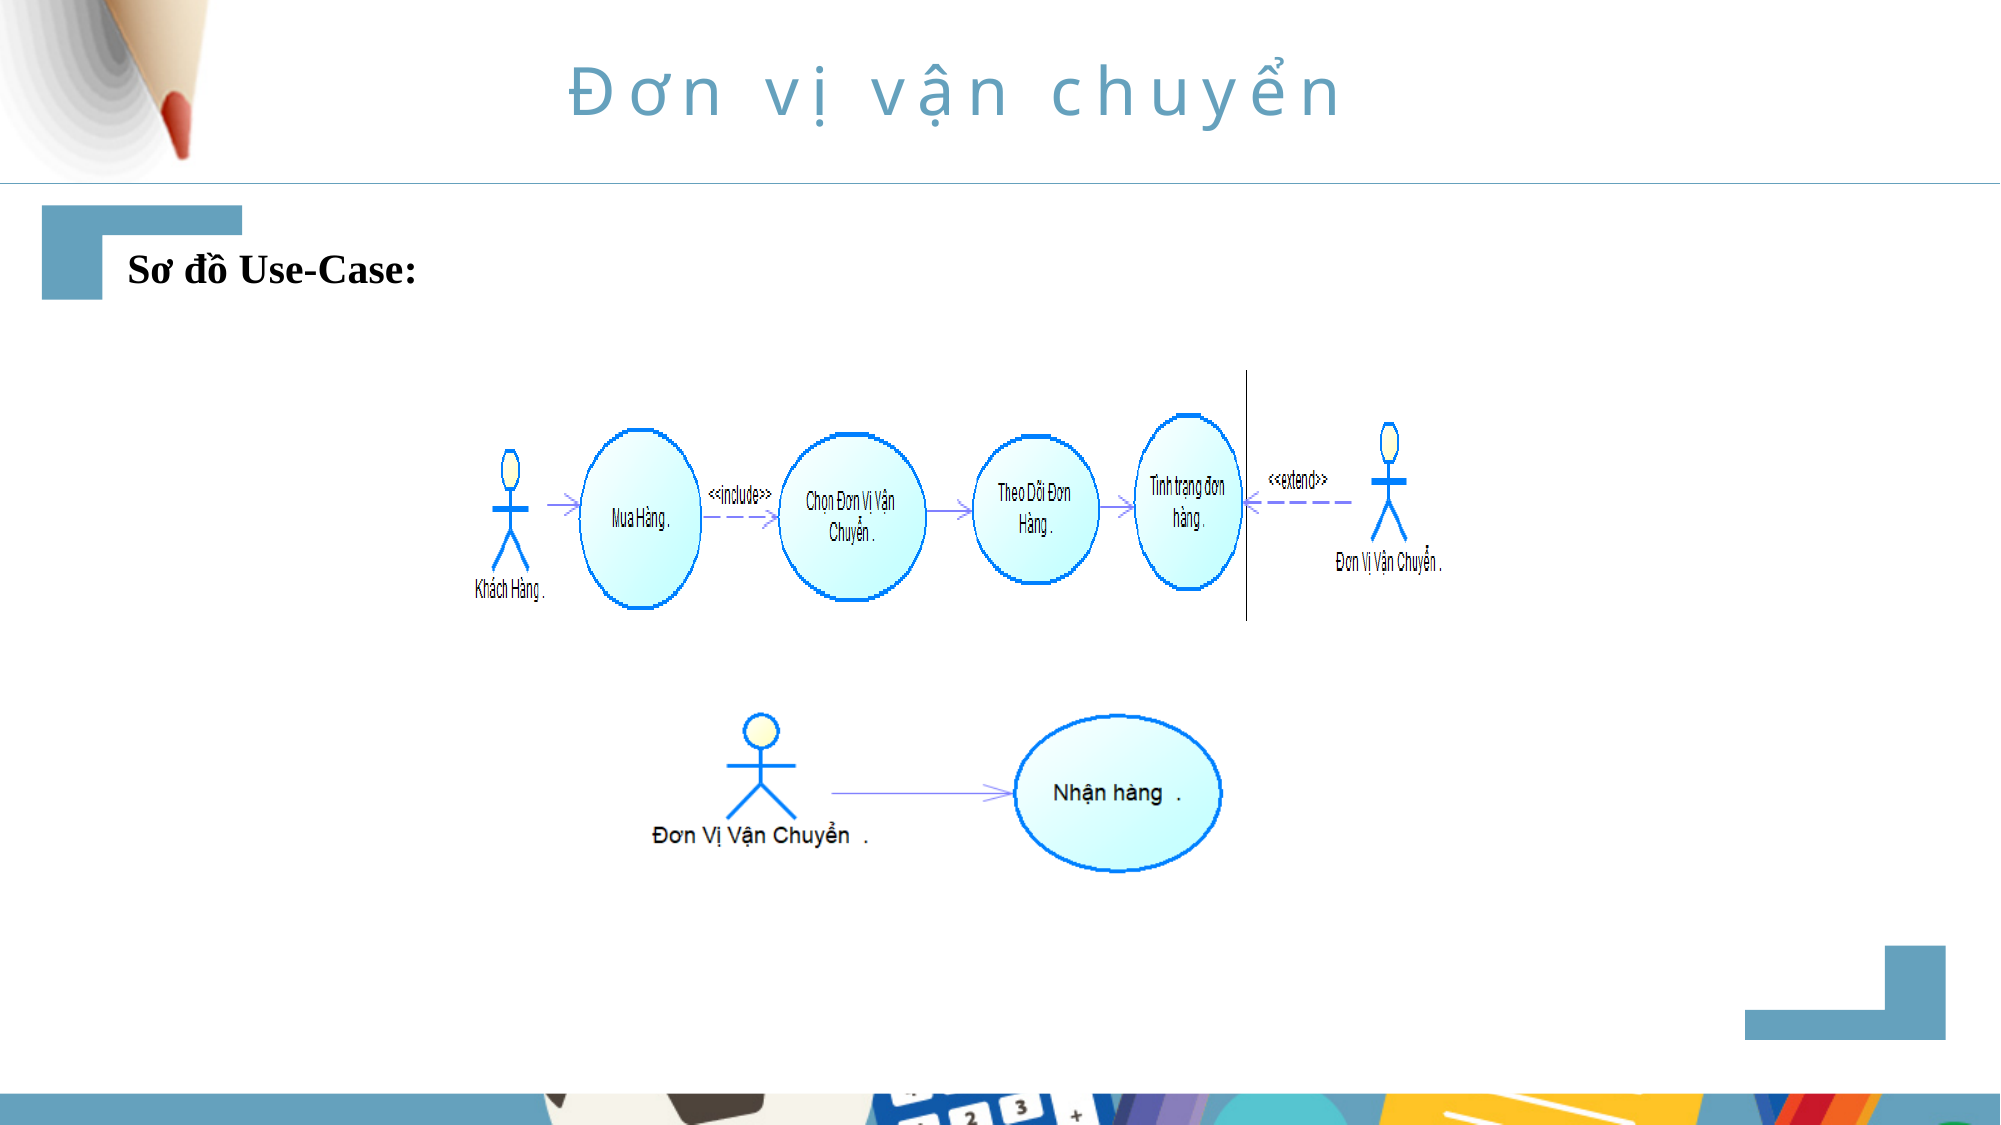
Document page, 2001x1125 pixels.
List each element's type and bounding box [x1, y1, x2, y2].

text_box [41, 205, 1946, 1040]
picture [472, 370, 1448, 916]
text_box [0, 0, 2000, 1125]
